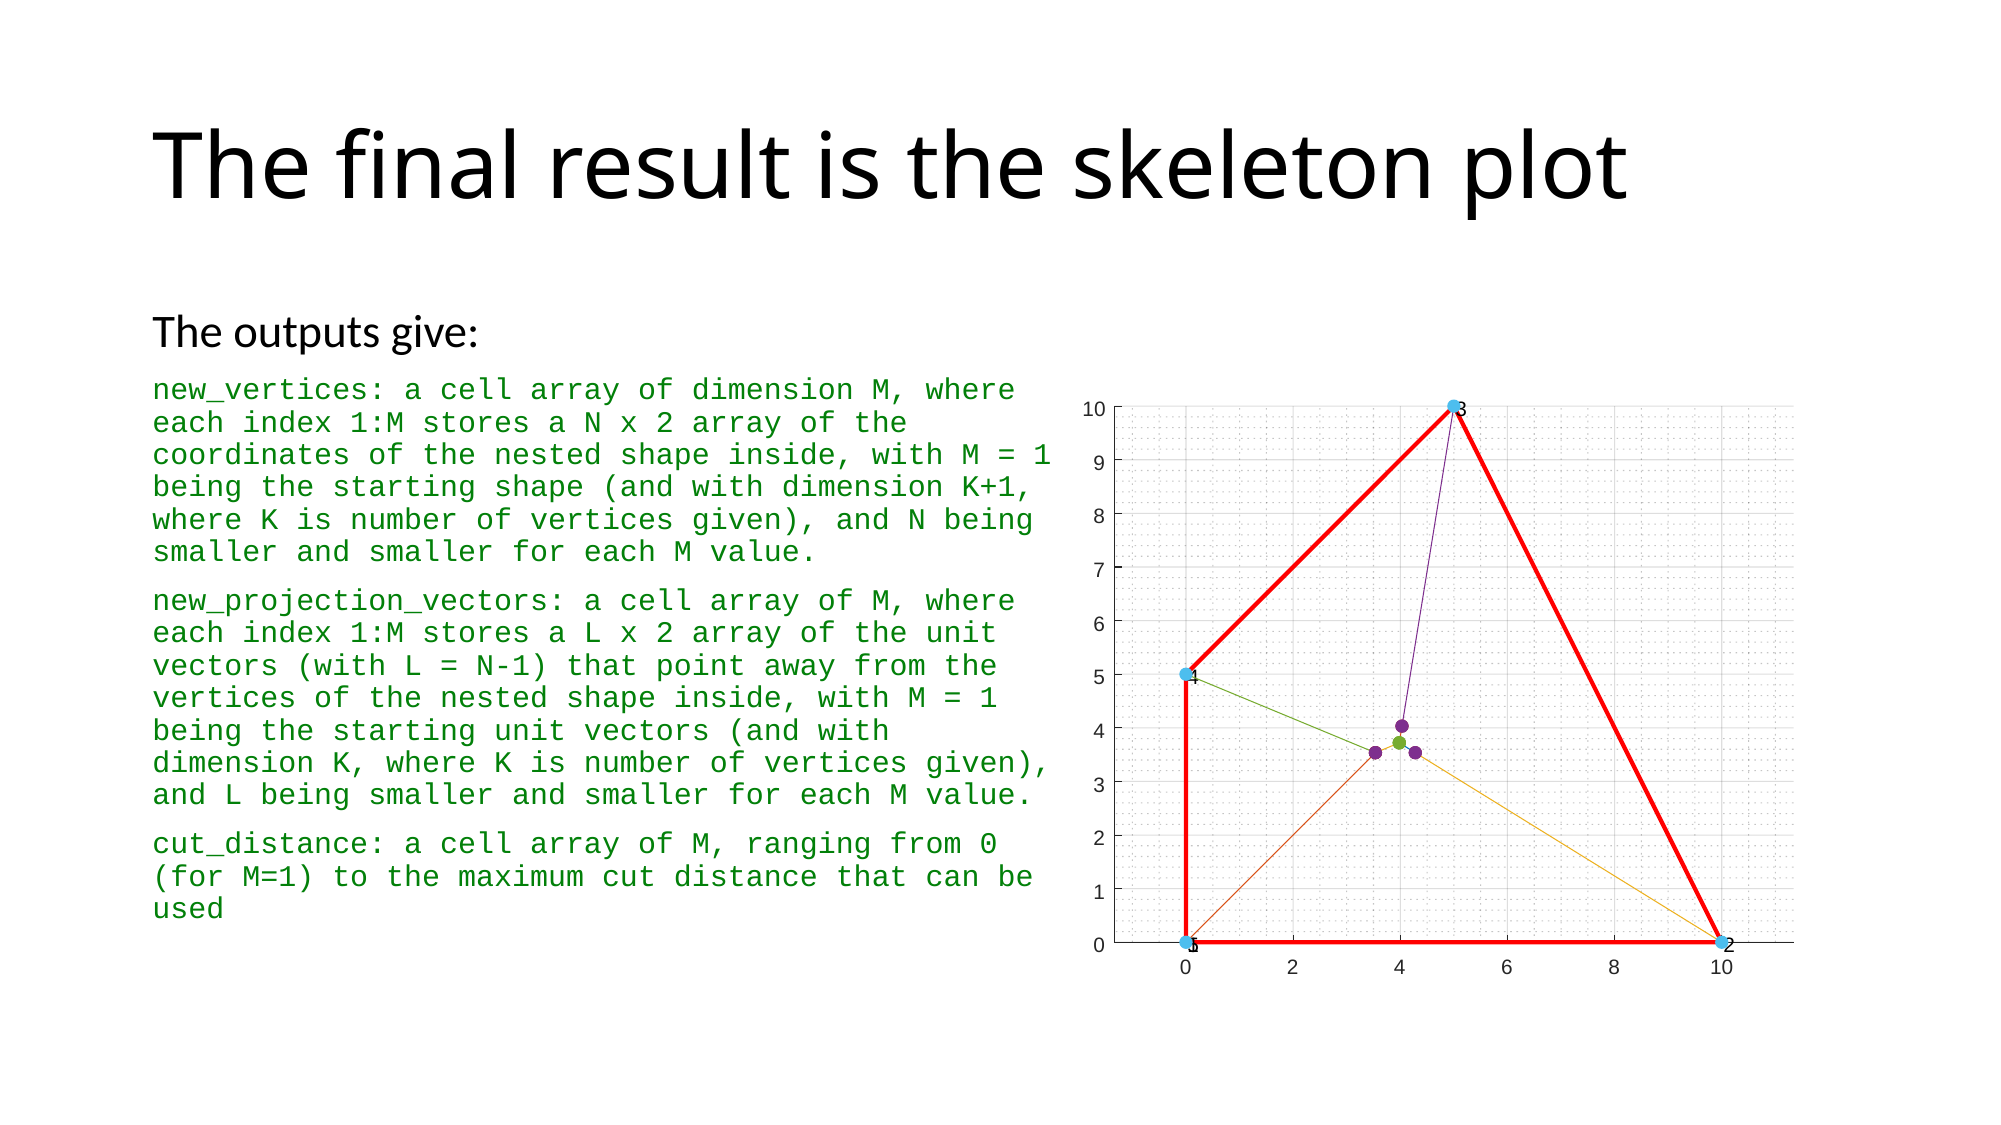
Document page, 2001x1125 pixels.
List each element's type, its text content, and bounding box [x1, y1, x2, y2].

picture [999, 357, 1875, 1014]
list The outputs give: new_vertices: a cell array of dimension M, where each index 1:M stores a N x 2 array of the coordinates of the nested shape inside, with M = 1 being the starting shape (and with dimension K+1, where K is number of vertices given), and N being smaller and smaller for each M value. new_projection_vectors: a cell array of M, where each index 1:M stores a L x 2 array of the unit vectors (with L = N-1) that point away from the vertices of the nested shape inside, with M = 1 being the starting unit vectors (and with dimension K, where K is number of vertices given), and L being smaller and smaller for each M value. cut_distance: a cell array of M, ranging from 0 (for M=1) to the maximum cut distance that can be used [137, 299, 1075, 956]
title The final result is the skeleton plot [137, 59, 1863, 278]
